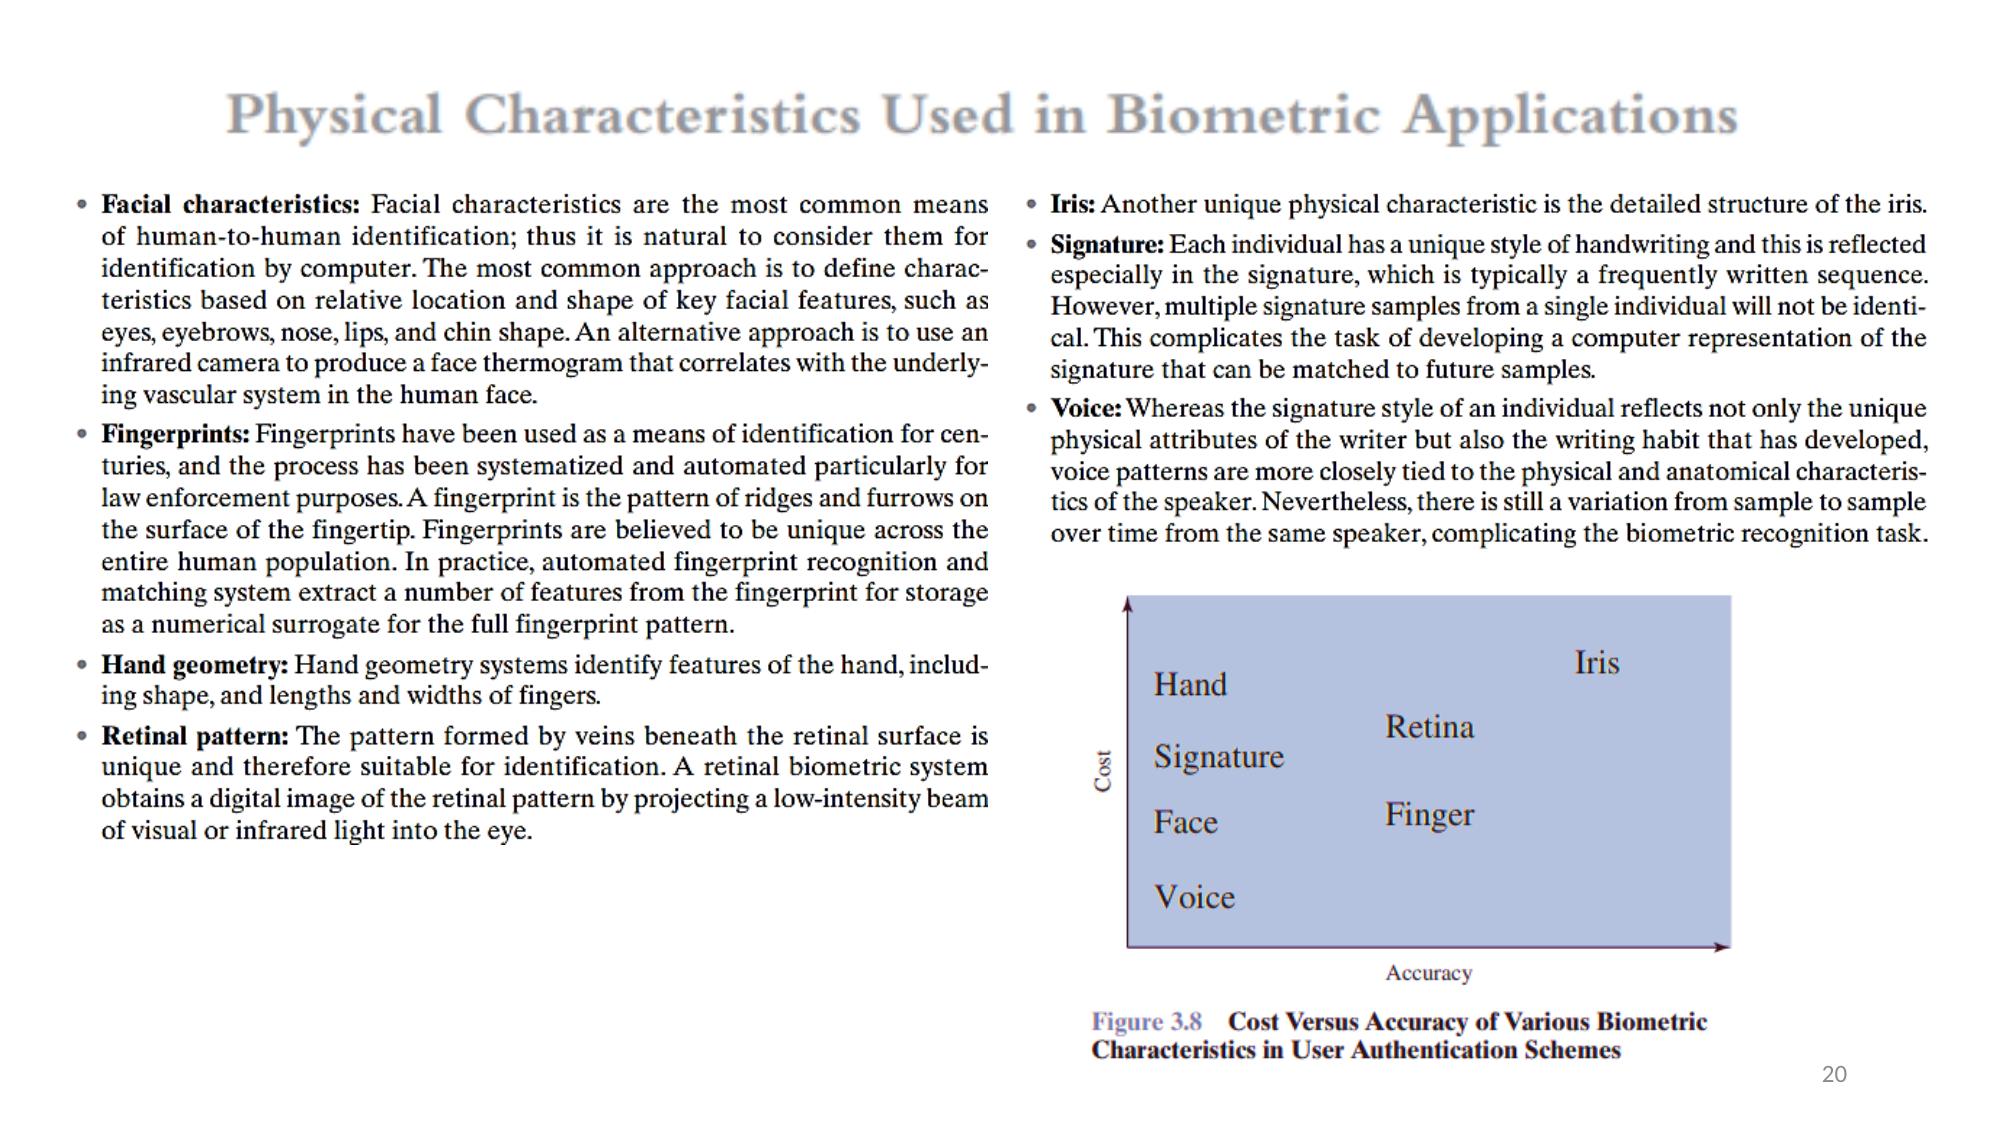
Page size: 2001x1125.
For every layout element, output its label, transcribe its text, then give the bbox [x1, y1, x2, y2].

picture [220, 78, 1754, 156]
picture [71, 187, 988, 845]
slide_number 20 [1412, 1042, 1863, 1103]
picture [1025, 187, 1932, 552]
picture [1080, 583, 1745, 1071]
